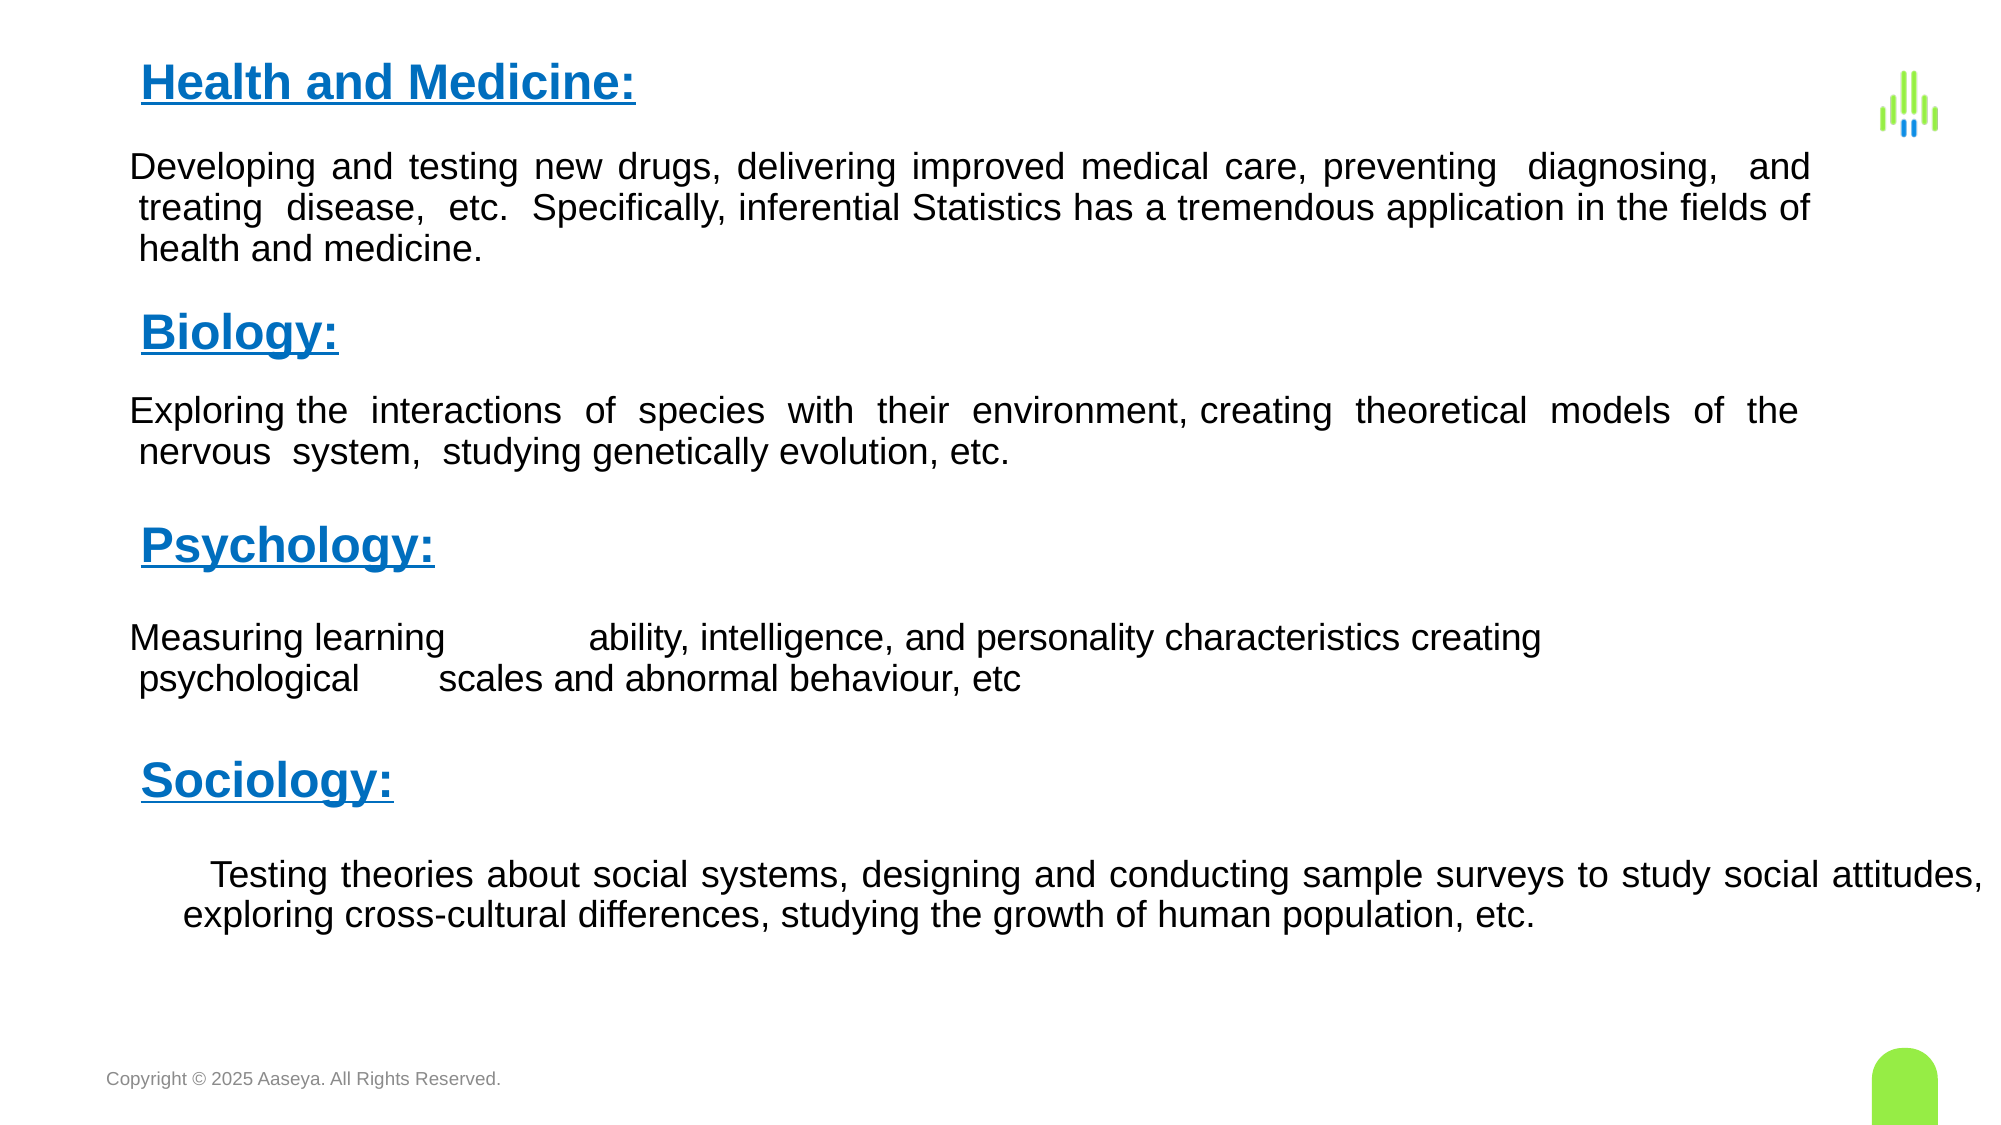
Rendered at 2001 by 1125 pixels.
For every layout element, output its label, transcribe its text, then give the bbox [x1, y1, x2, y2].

text_box Psychology: [125, 496, 1875, 596]
text_box Measuring learning ability, intelligence, and personality characteristics creating psychological scales and abnormal behaviour, etc [0, 610, 1827, 707]
title Health and Medicine: [125, 13, 1875, 154]
text_box Exploring the interactions of species with their environment, creating theoretical models of the nervous system, studying genetically evolution, etc. [0, 383, 1827, 480]
text_box Developing and testing new drugs, delivering improved medical care, preventing diagnosing, and treating disease, etc. Specifically, inferential Statistics has a tremendous application in the fields of health and medicine. [0, 139, 1827, 277]
text_box Testing theories about social systems, designing and conducting sample surveys to study social attitudes, exploring cross-cultural differences, studying the growth of human population, etc. [91, 848, 2000, 943]
text_box Biology: [125, 283, 1875, 383]
footer Copyright © 2025 Aaseya. All Rights Reserved. [91, 1047, 767, 1108]
text_box Sociology: [125, 723, 1875, 840]
picture [1875, 56, 1948, 152]
